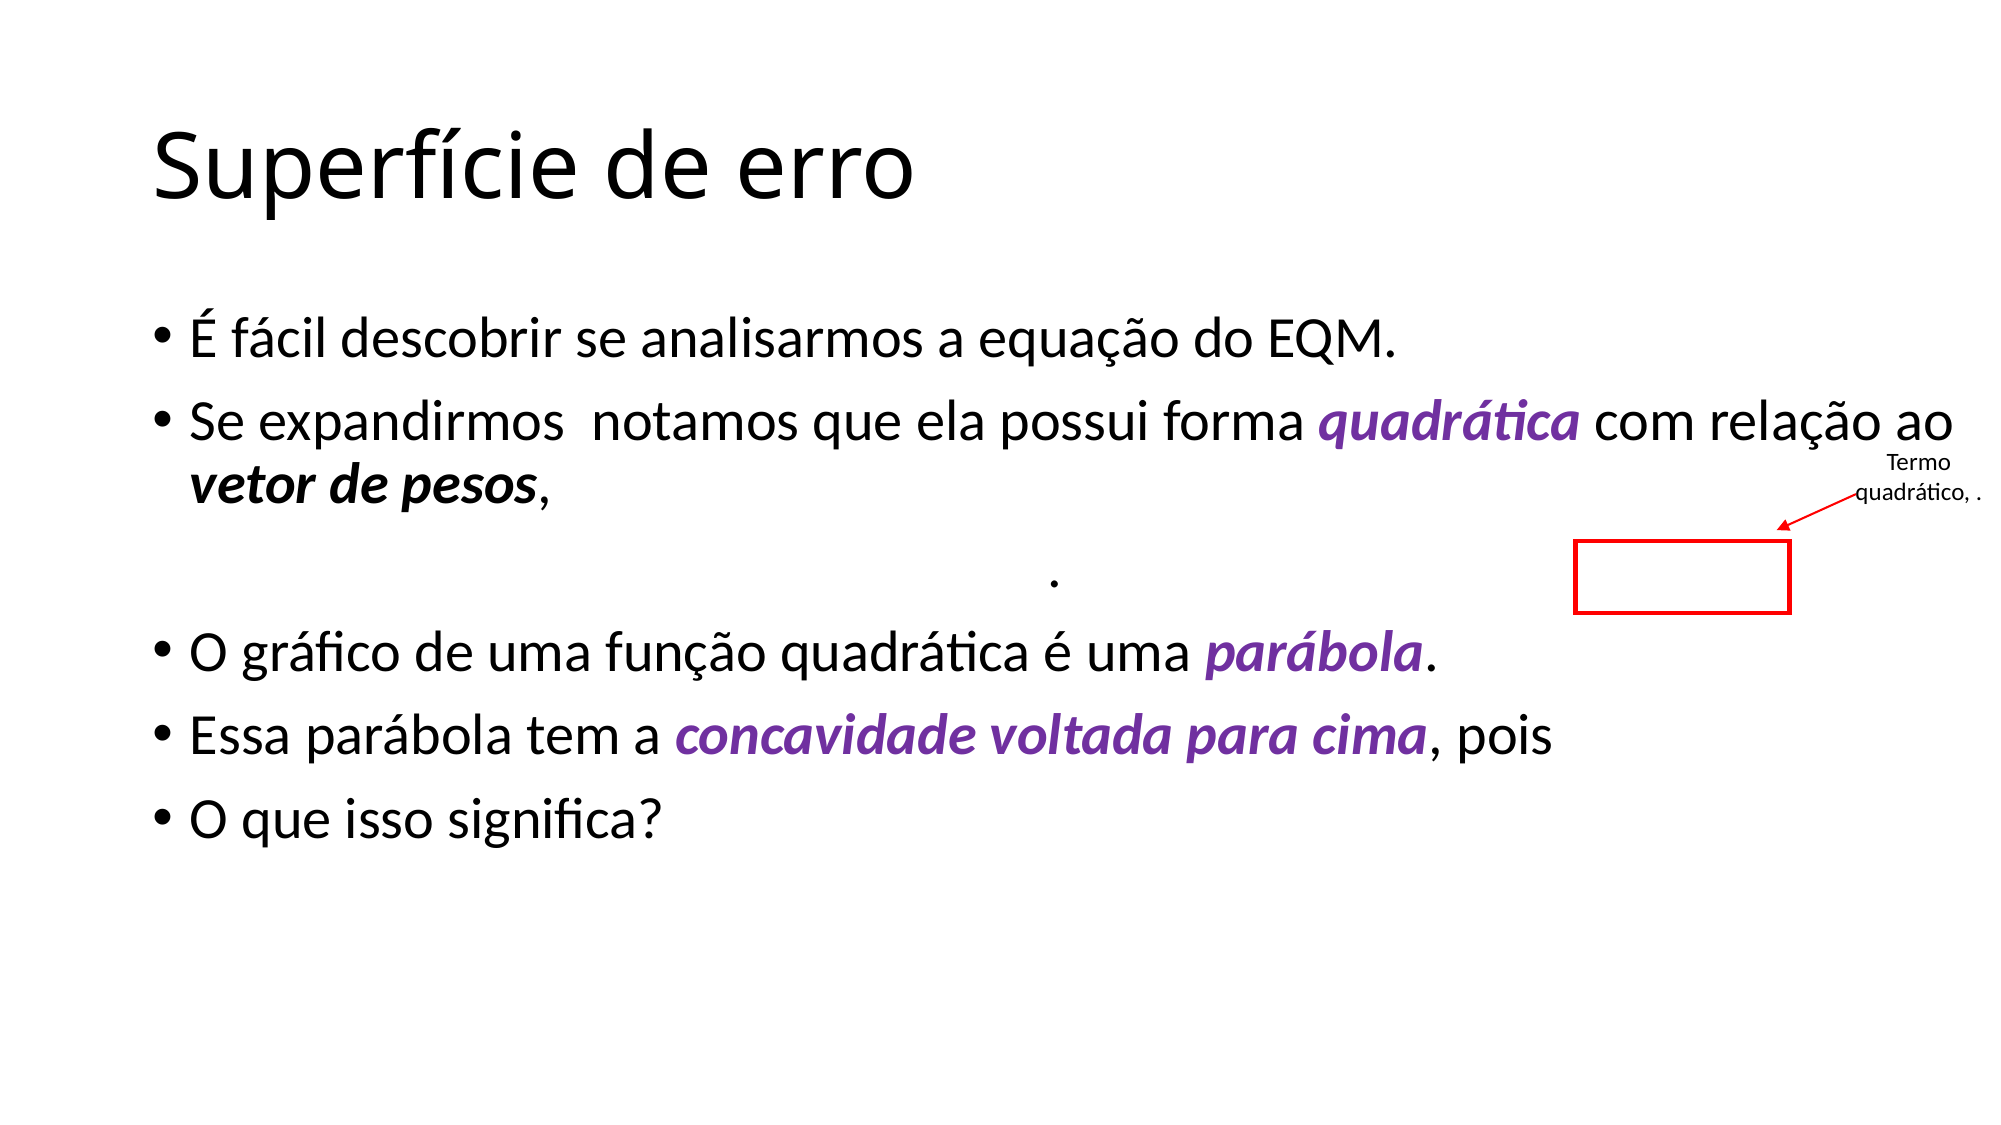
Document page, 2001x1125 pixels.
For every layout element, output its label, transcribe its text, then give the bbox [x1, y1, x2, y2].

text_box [1575, 437, 2000, 614]
title Superfície de erro [137, 59, 1863, 278]
